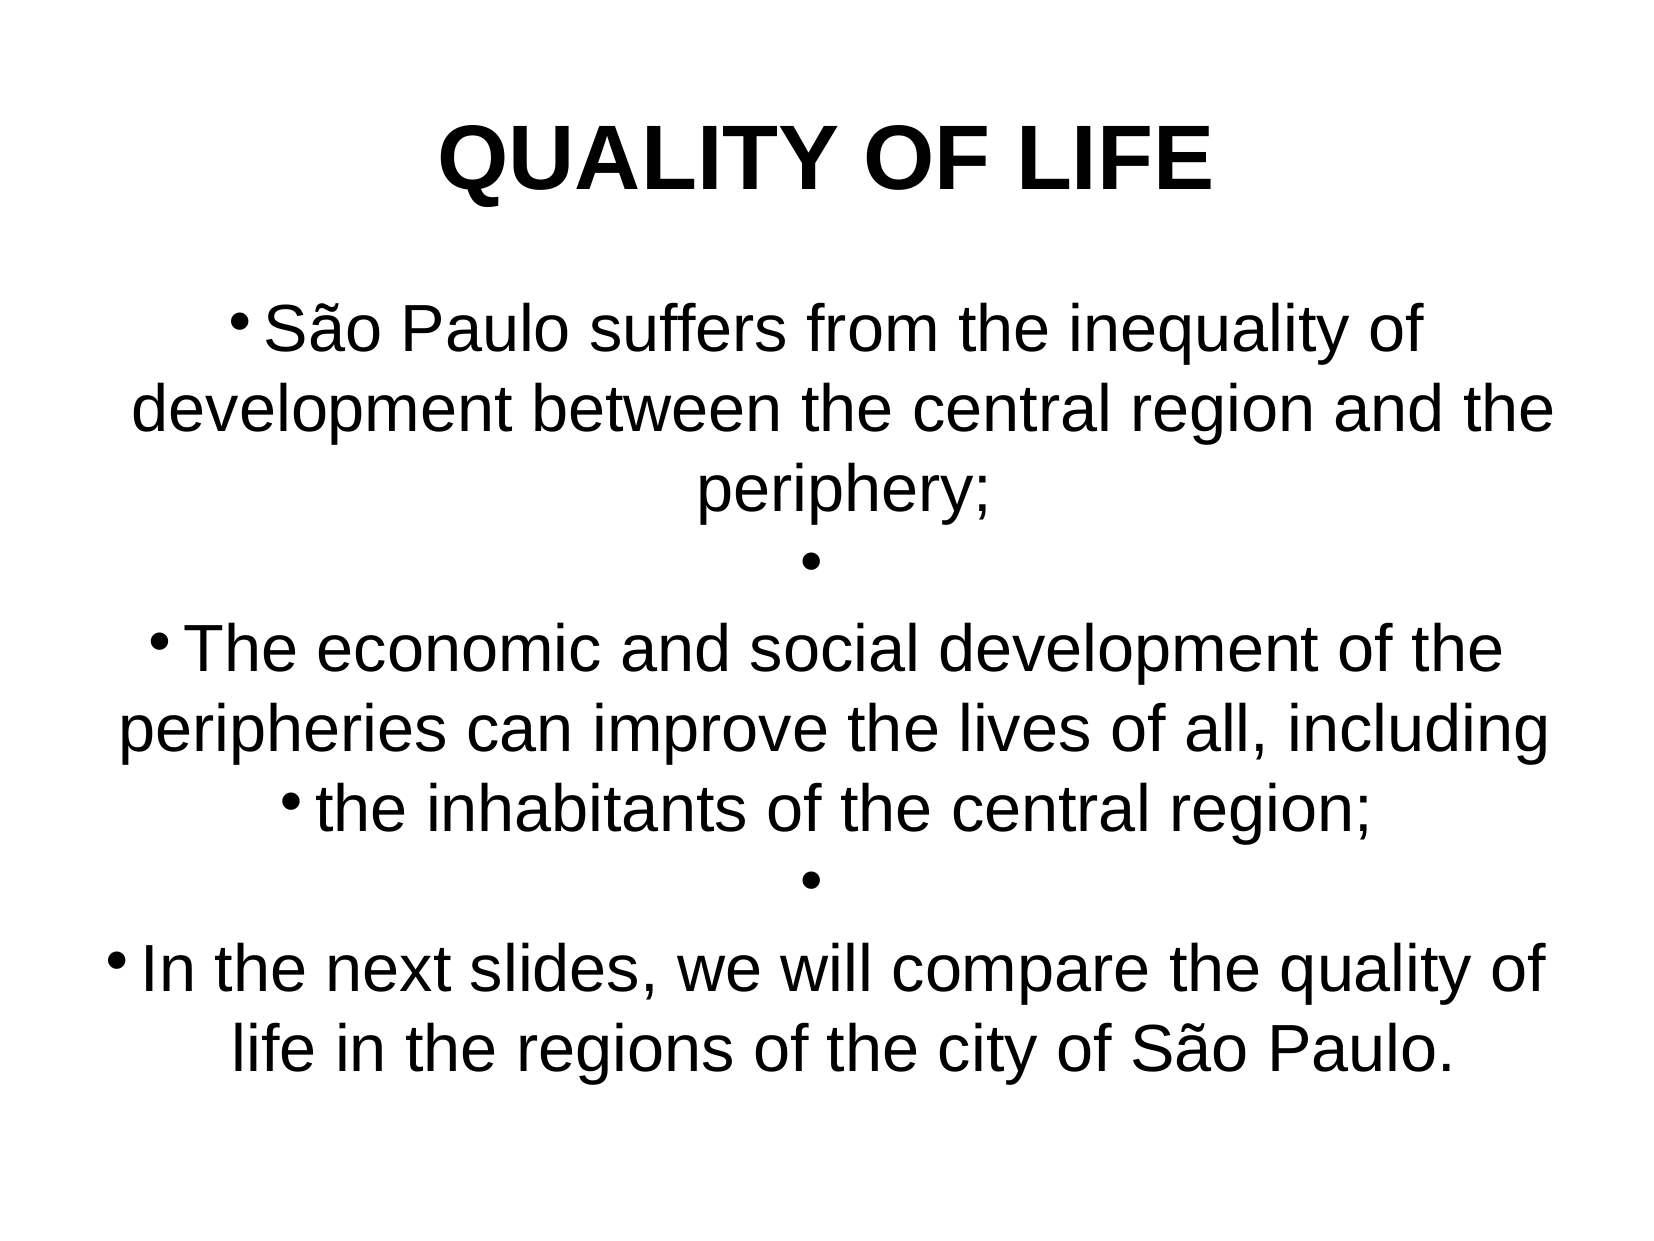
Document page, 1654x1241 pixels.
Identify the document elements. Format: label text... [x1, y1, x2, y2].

text_box Quality of life [82, 49, 1571, 257]
text_box São Paulo suffers from the inequality of development between the central region and the periphery; The economic and social development of the peripheries can improve the lives of all, including the inhabitants of the central region; In the next slides, we will compare the quality of life in the regions of the city of São Paulo. [82, 295, 1571, 1075]
